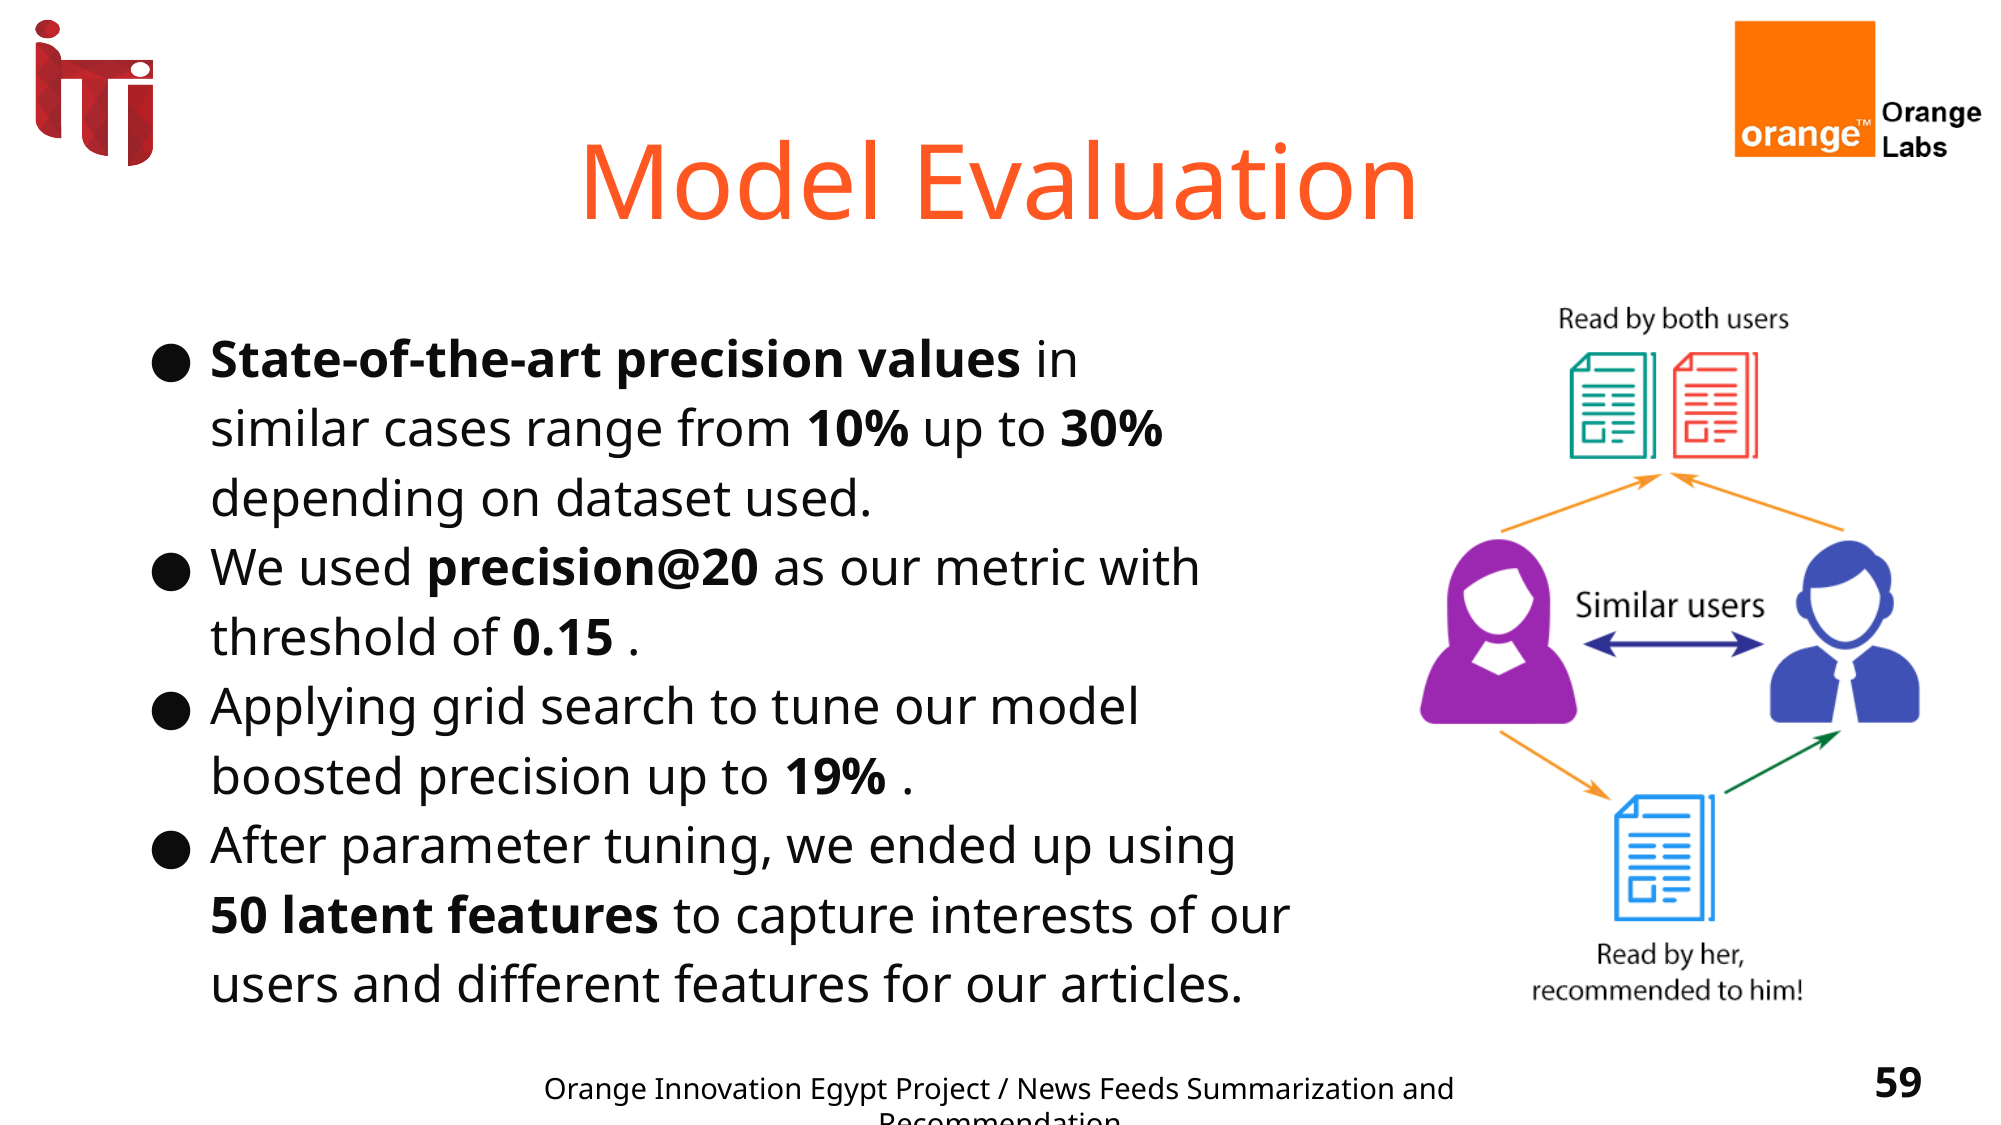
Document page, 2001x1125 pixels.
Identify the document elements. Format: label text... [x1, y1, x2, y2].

slide_number ‹#› [1777, 1061, 1938, 1107]
list State-of-the-art precision values in similar cases range from 10% up to 30% depending on dataset used. We used precision@20 as our metric with threshold of 0.15 . Applying grid search to tune our model boosted precision up to 19% . After parameter tuning, we ended up using 50 latent features to capture interests of our users and different features for our articles. [130, 310, 1331, 1074]
picture [24, 0, 169, 166]
picture [1712, 12, 2000, 166]
title Model Evaluation [161, 66, 1839, 313]
picture [1344, 284, 2001, 1019]
